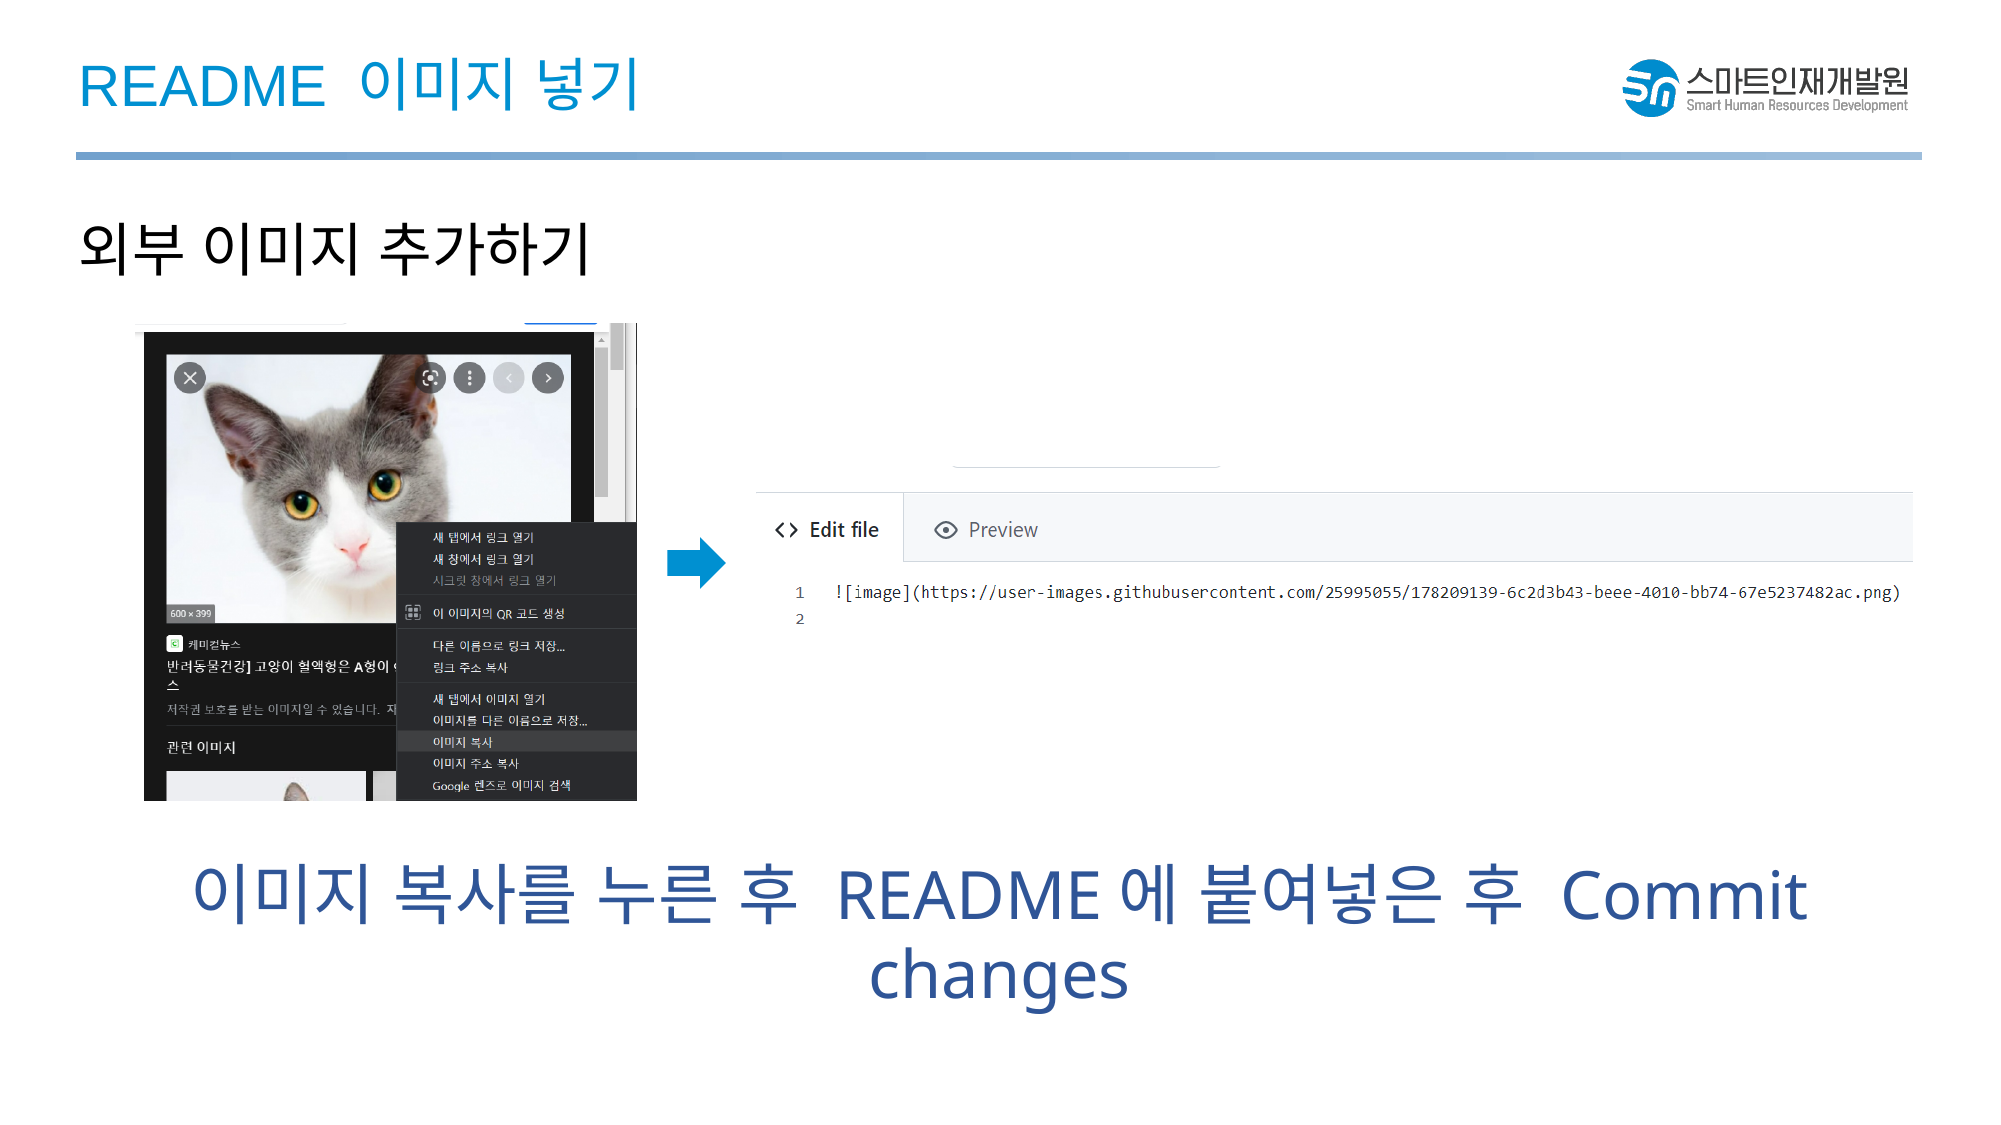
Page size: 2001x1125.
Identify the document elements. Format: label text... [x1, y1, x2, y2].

picture [76, 152, 1922, 160]
picture [1789, 47, 1922, 129]
picture [756, 466, 1913, 659]
text_box 이미지 복사를 누른 후 README에 붙여넣은 후 Commit changes [158, 845, 1842, 1020]
title README 이미지 넣기 [64, 33, 1789, 142]
text_box 외부 이미지 추가하기 [63, 205, 980, 291]
text_box [666, 534, 728, 592]
picture [135, 323, 637, 801]
